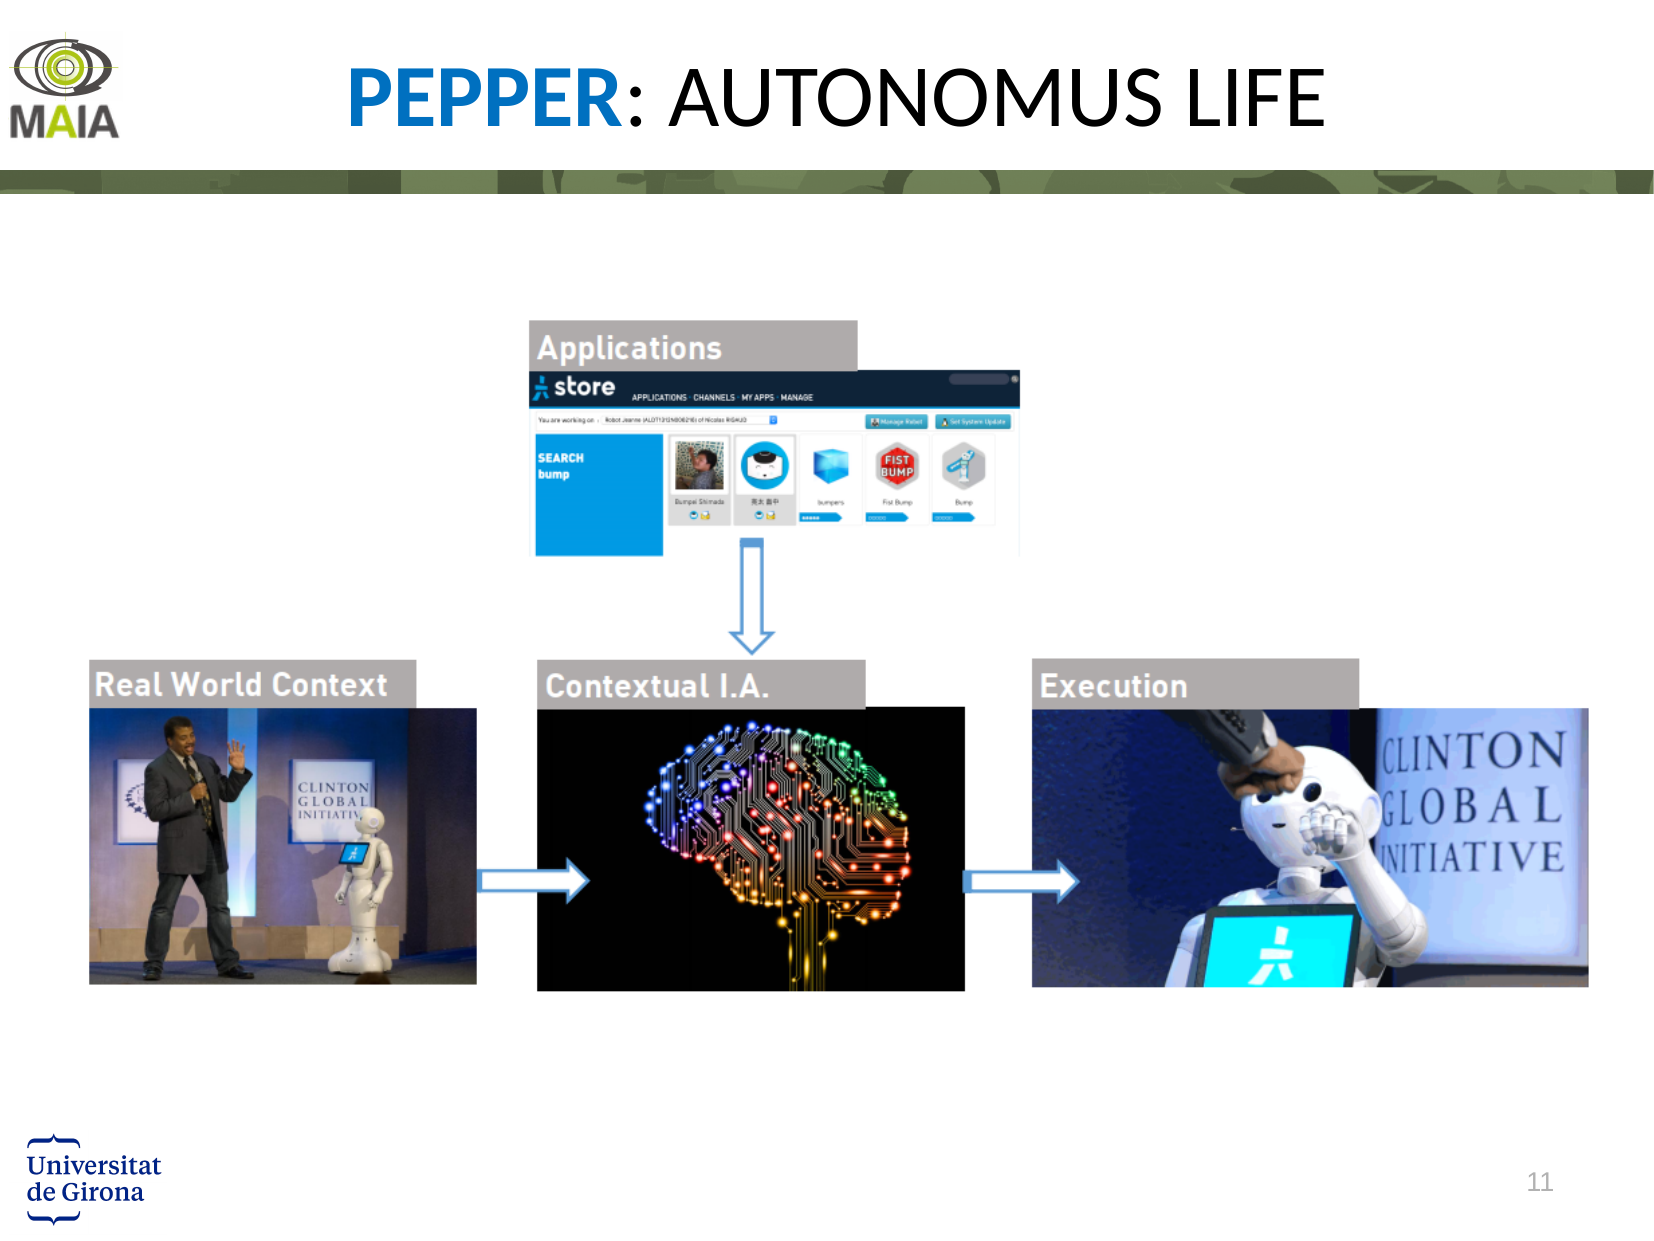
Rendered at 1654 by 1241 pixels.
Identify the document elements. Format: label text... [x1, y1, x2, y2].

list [33, 295, 1621, 1025]
picture [8, 31, 92, 144]
title PEPPER: AUTONOMUS LIFE [92, 29, 1582, 153]
slide_number 11 [1185, 1149, 1571, 1216]
